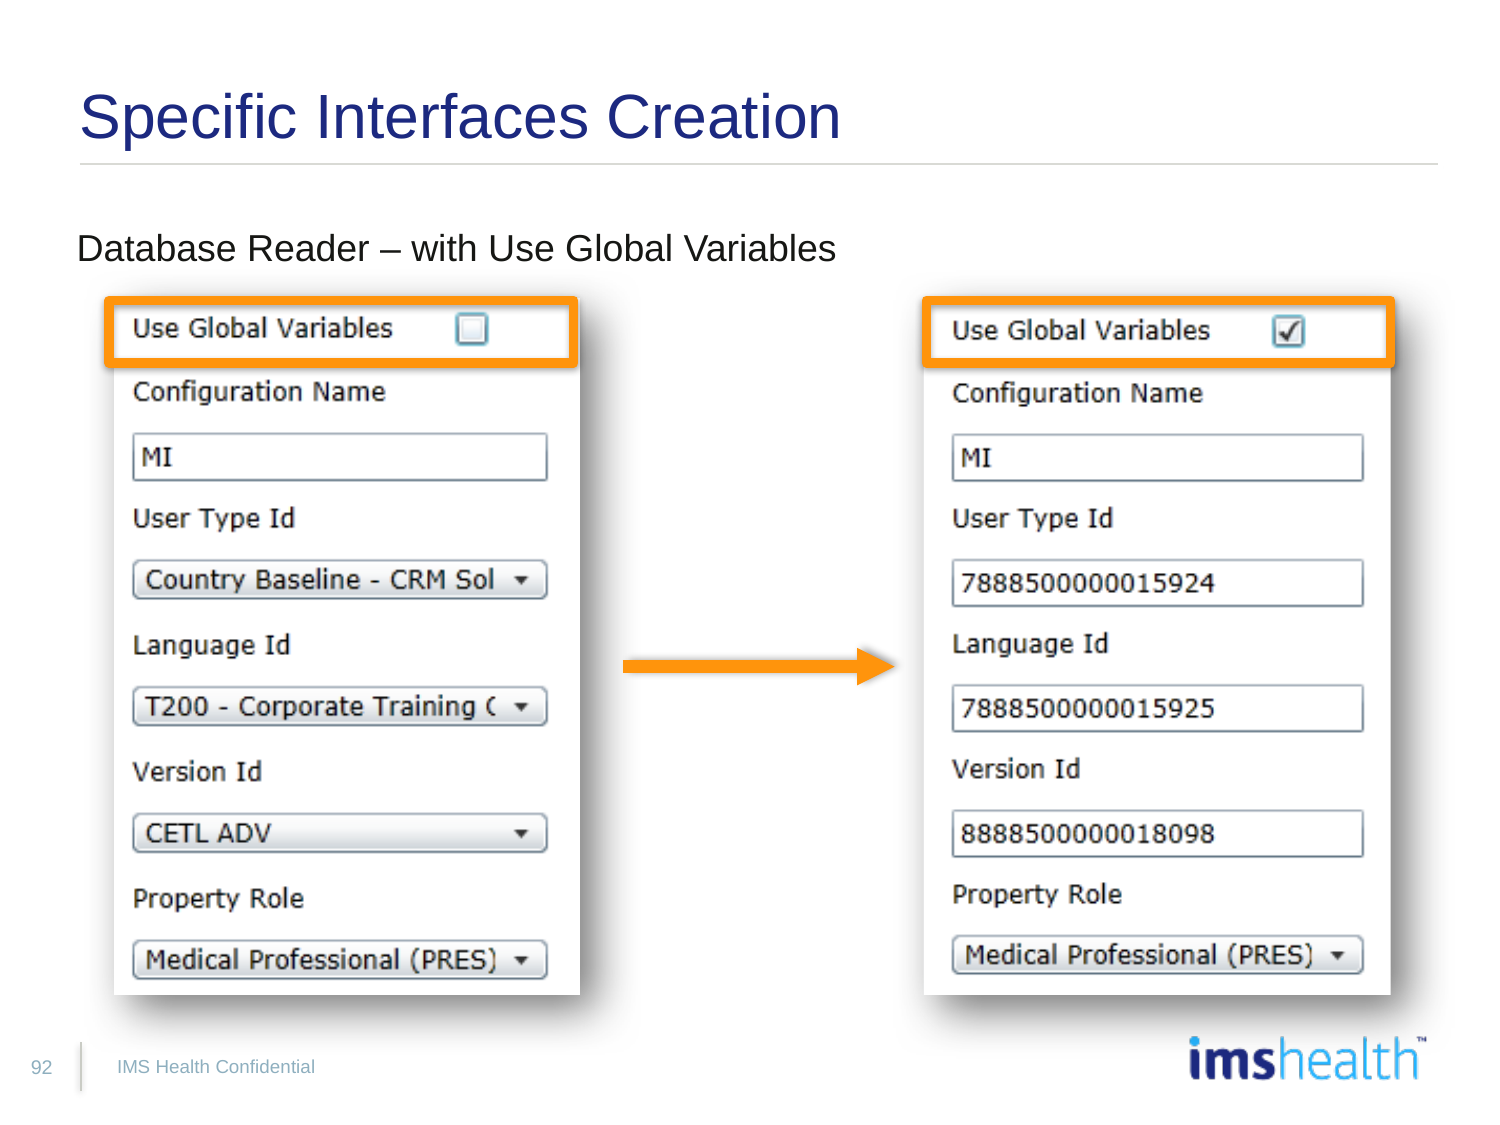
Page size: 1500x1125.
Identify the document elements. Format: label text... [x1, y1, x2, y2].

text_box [108, 298, 1391, 995]
title Specific Interfaces Creation [79, 12, 1438, 152]
picture [1187, 1029, 1428, 1091]
list Database Reader – with Use Global Variables [76, 219, 1435, 955]
footer IMS Health Confidential [102, 1036, 1042, 1097]
